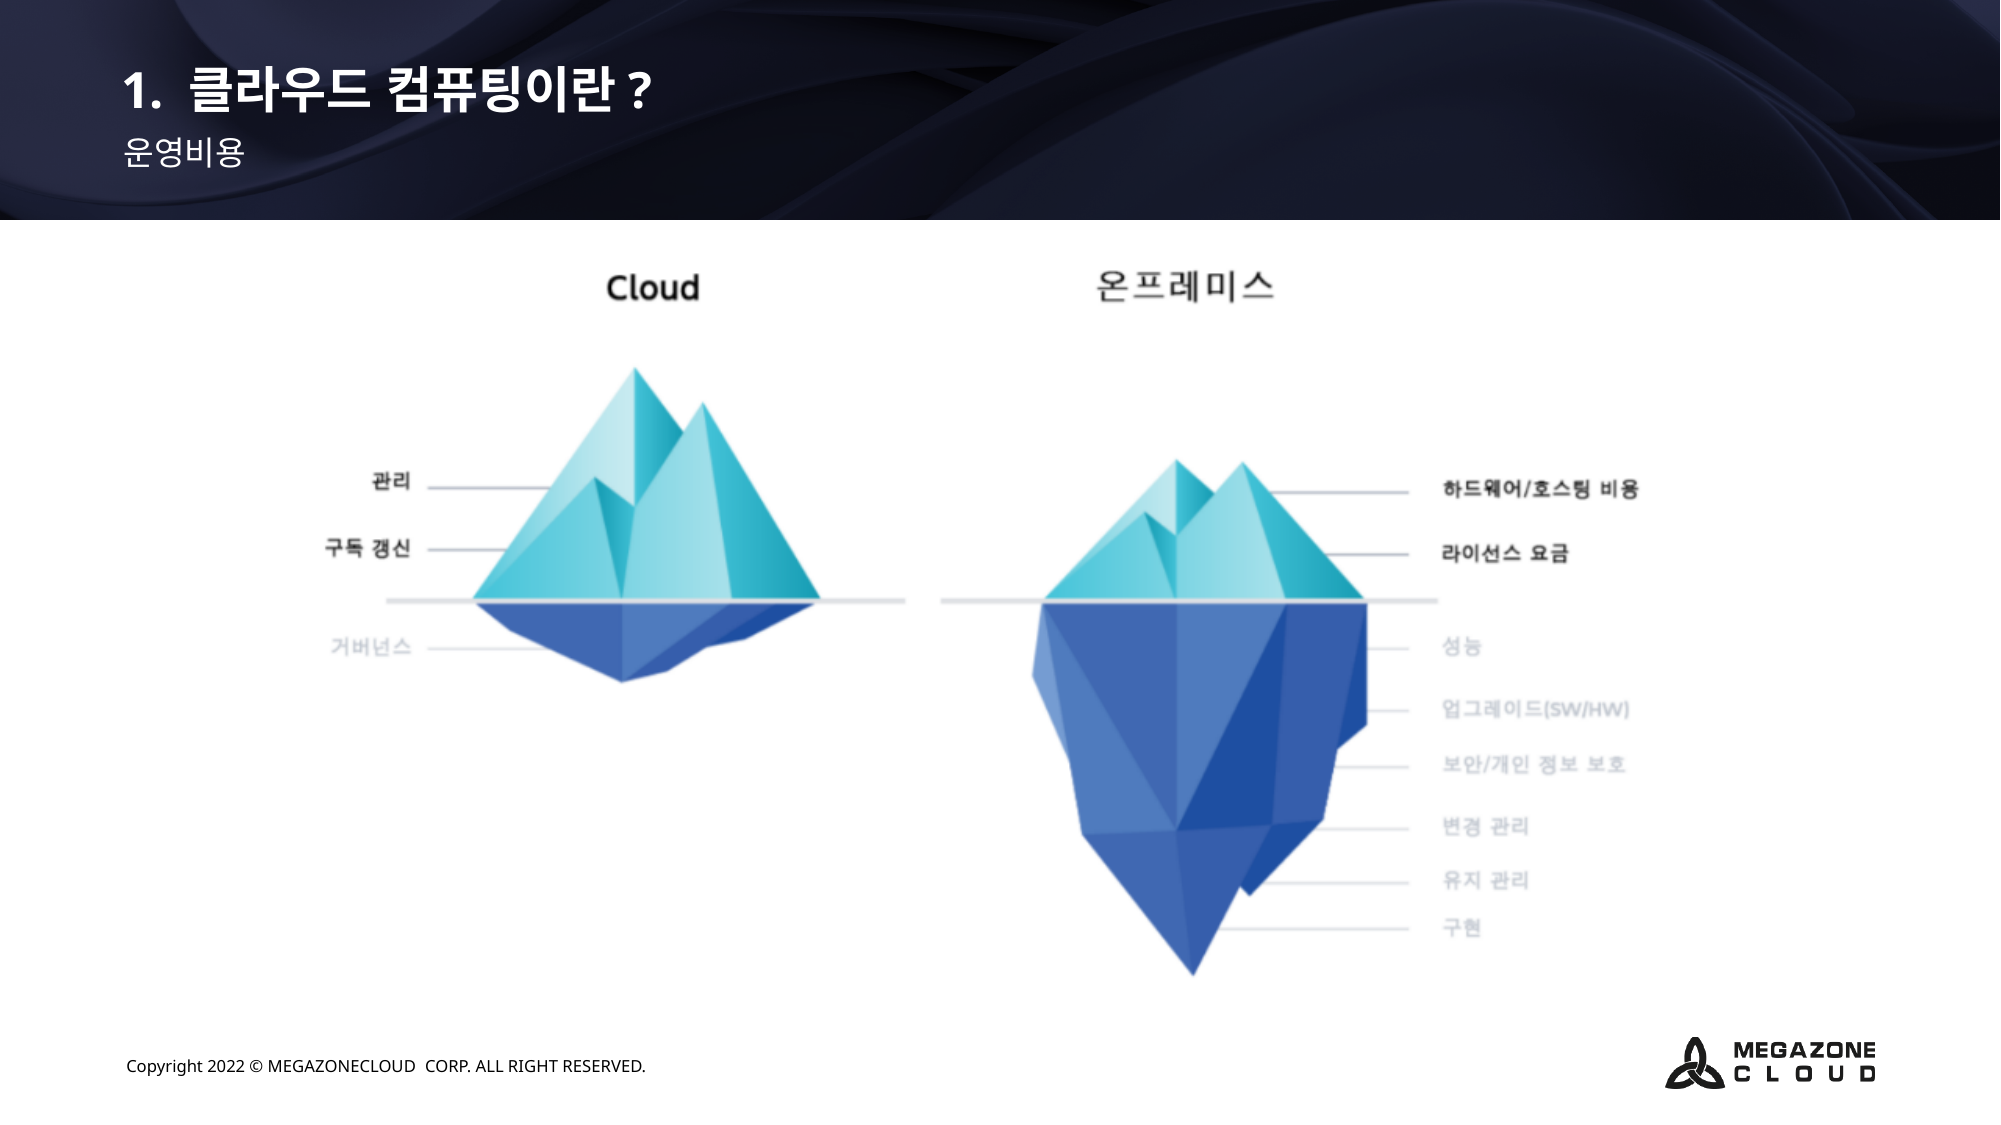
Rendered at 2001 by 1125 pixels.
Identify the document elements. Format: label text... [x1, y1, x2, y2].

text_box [106, 51, 1236, 172]
picture [0, 0, 2000, 220]
picture [252, 255, 1875, 1089]
text_box Copyright 2022 © MEGAZONECLOUD CORP. ALL RIGHT RESERVED. [111, 1035, 815, 1084]
